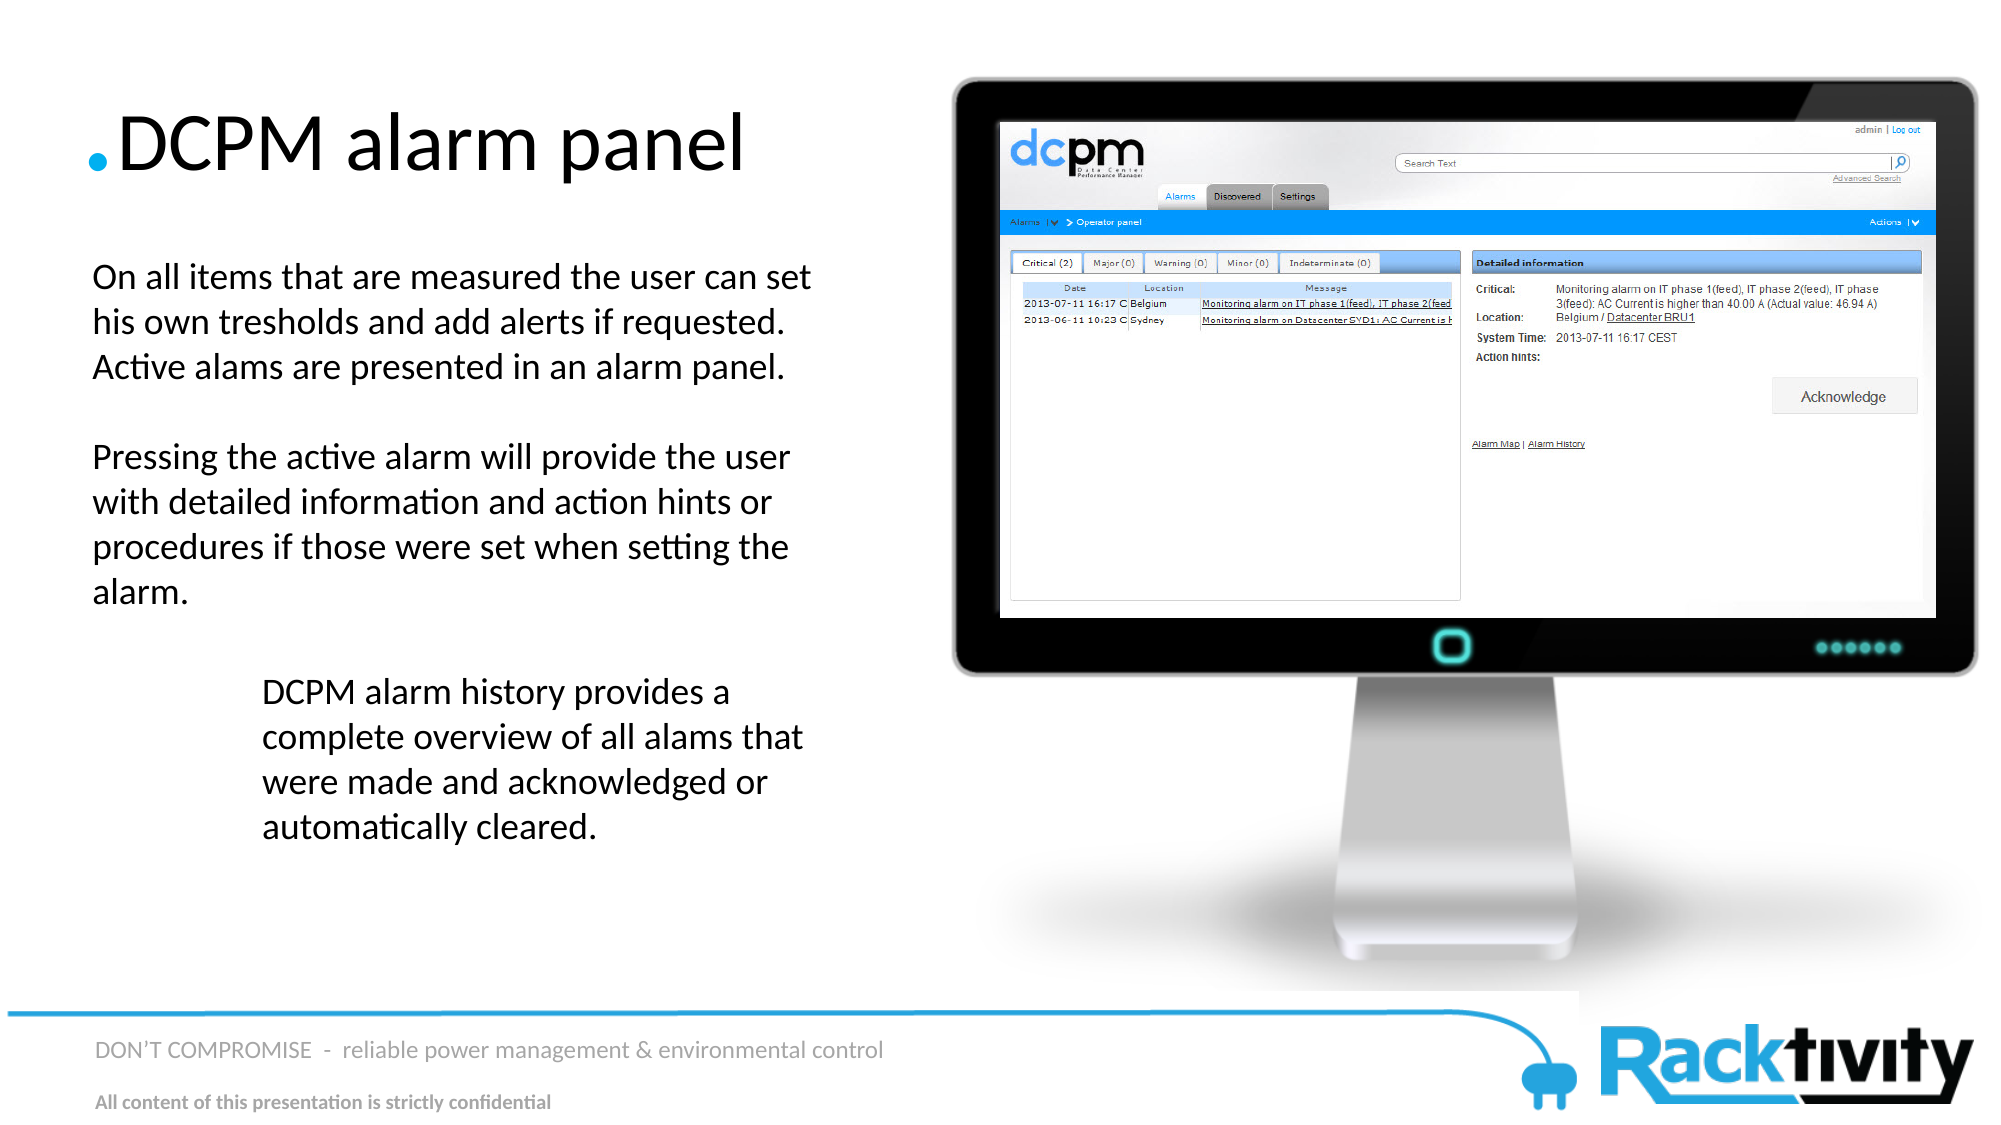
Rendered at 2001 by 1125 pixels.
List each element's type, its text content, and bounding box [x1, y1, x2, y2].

picture [999, 122, 1936, 618]
text_box .DCPM alarm panel [64, 13, 1828, 208]
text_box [900, 61, 2000, 1025]
text_box DCPM alarm history provides a complete overview of all alams that were made and acknowledged or automatically cleared. [247, 660, 872, 855]
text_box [0, 991, 1974, 1122]
text_box On all items that are measured the user can set his own tresholds and add alerts if requested. Active alams are presented in an alarm panel. Pressing the active alarm will provide the user with detailed information and action hints or procedures if those were set when setting the alarm. [77, 244, 872, 620]
